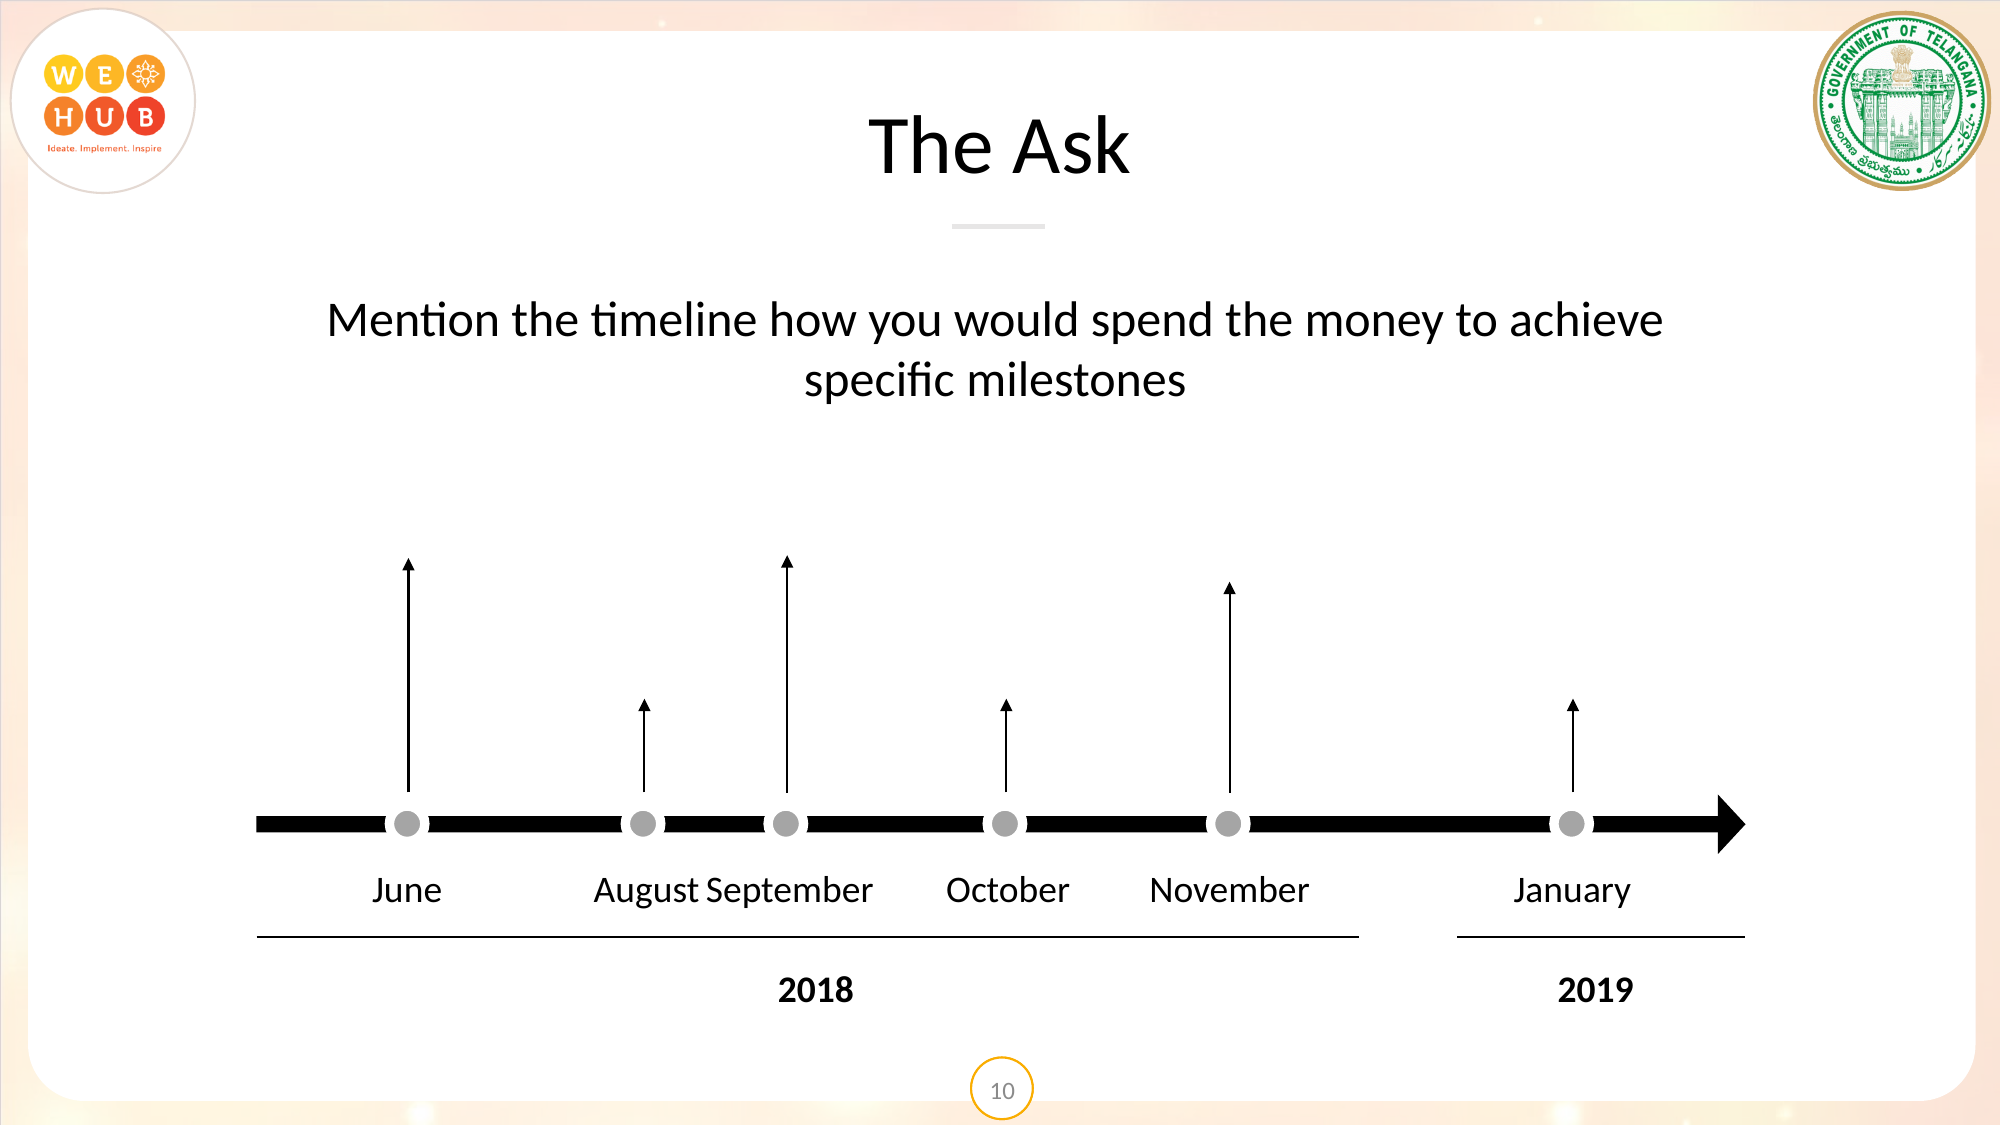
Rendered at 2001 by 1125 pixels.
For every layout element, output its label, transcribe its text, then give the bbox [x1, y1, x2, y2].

text_box November [1134, 857, 1325, 918]
text_box [1021, 816, 1212, 833]
text_box [1717, 794, 1746, 854]
text_box [1588, 816, 1717, 833]
text_box June [357, 857, 458, 918]
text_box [1457, 937, 1745, 1019]
text_box The Ask [0, 81, 2000, 269]
text_box August [578, 857, 691, 918]
text_box January [1498, 857, 1647, 918]
text_box [256, 816, 391, 833]
text_box [1210, 806, 1246, 842]
text_box [768, 806, 804, 842]
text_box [256, 937, 1360, 1019]
text_box September [691, 857, 889, 918]
text_box [625, 806, 661, 842]
text_box [987, 806, 1023, 842]
picture [1808, 8, 1993, 81]
text_box Mention the timeline how you would spend the money to achieve specific milestones [245, 278, 1745, 414]
picture [39, 49, 169, 81]
text_box [389, 806, 425, 842]
text_box [423, 816, 627, 833]
text_box [1553, 806, 1590, 842]
text_box [659, 816, 770, 833]
text_box October [931, 857, 1085, 918]
text_box [1244, 816, 1556, 833]
text_box [802, 816, 989, 833]
